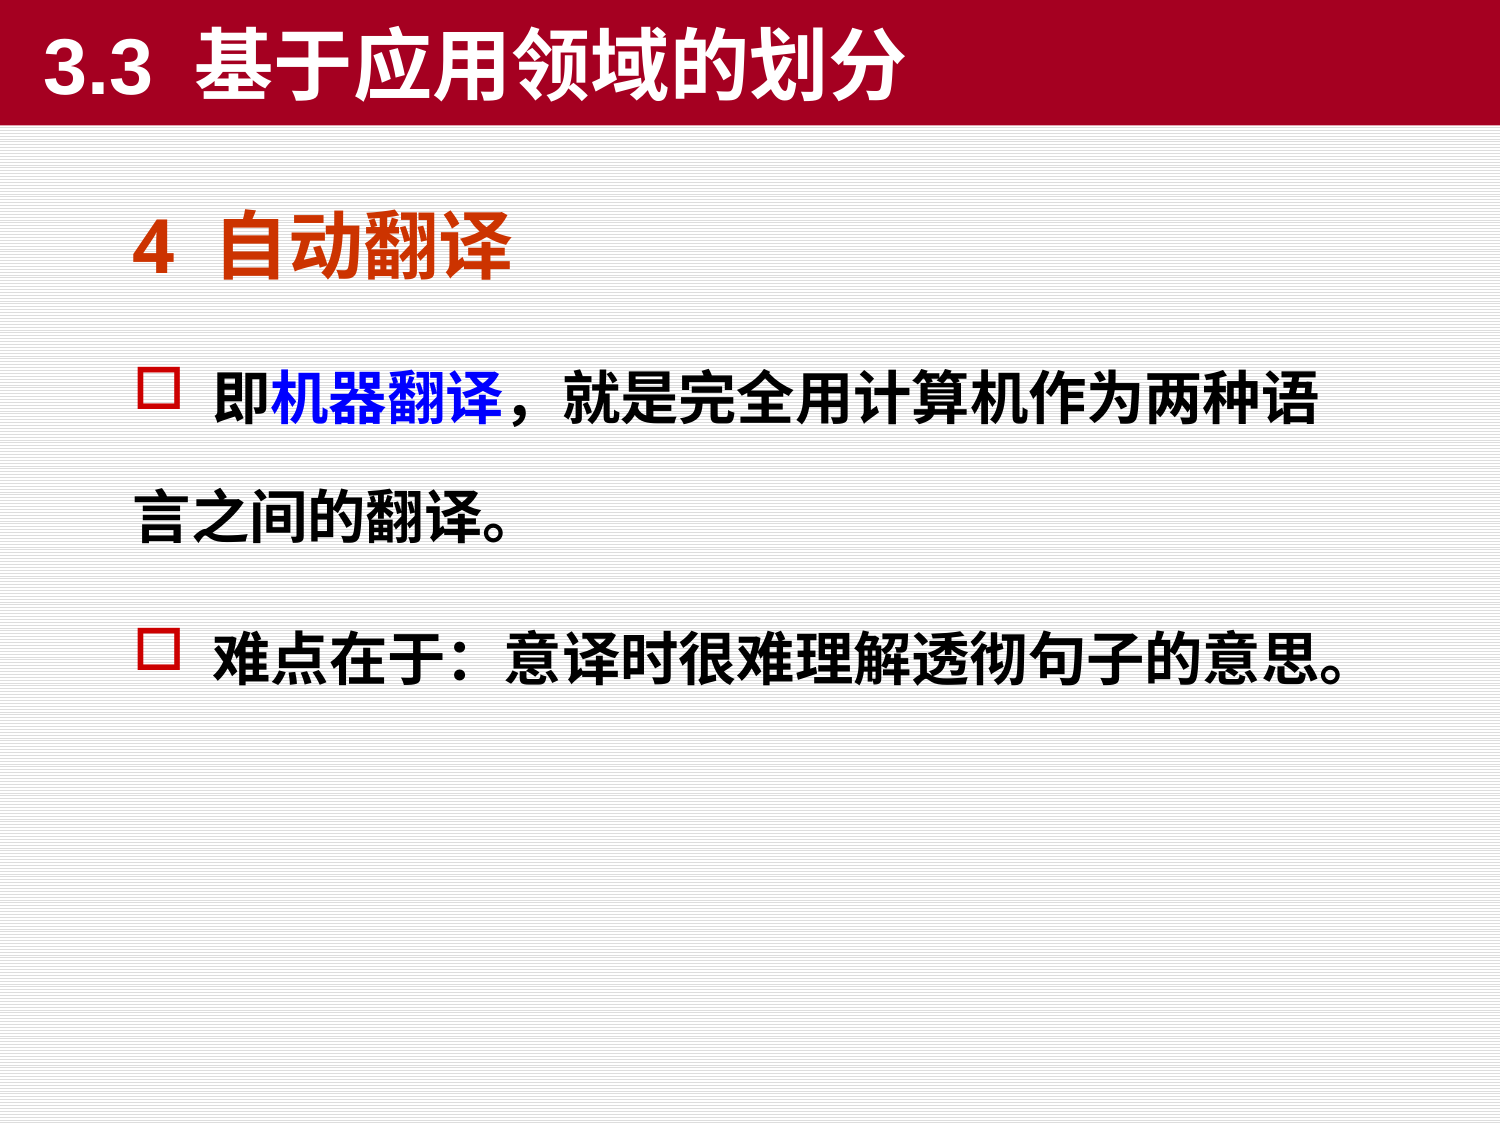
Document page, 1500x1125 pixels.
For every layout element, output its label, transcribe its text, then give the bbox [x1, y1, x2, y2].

list 4 自动翻译 即机器翻译，就是完全用计算机作为两种语言之间的翻译。 难点在于：意译时很难理解透彻句子的意思。 [117, 146, 1383, 1032]
text_box 3.3 基于应用领域的划分 [0, 0, 1500, 126]
